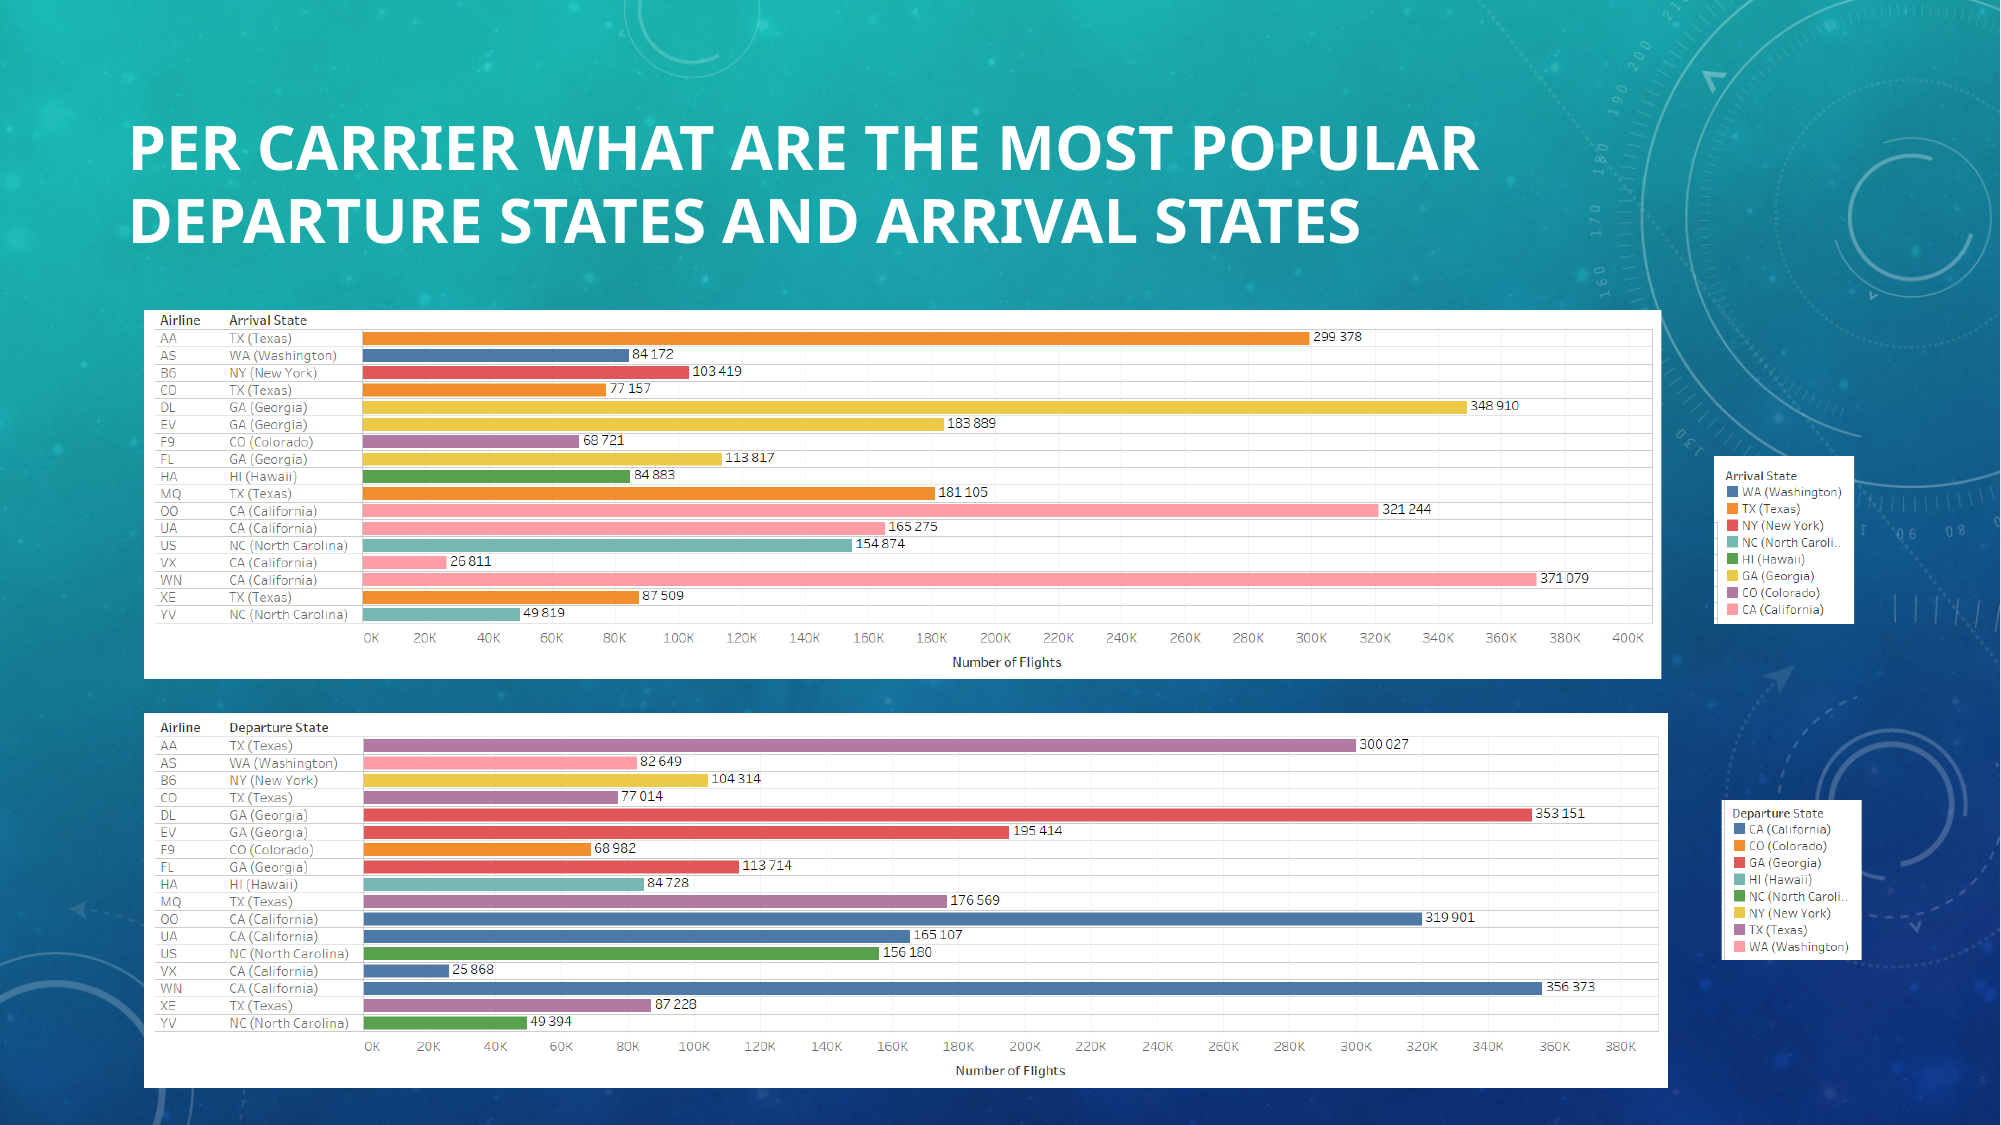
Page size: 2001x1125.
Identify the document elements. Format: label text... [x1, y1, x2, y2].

picture [0, 0, 2001, 1125]
title Per carrier what are the most popular departure states and arrival states [112, 99, 1775, 339]
